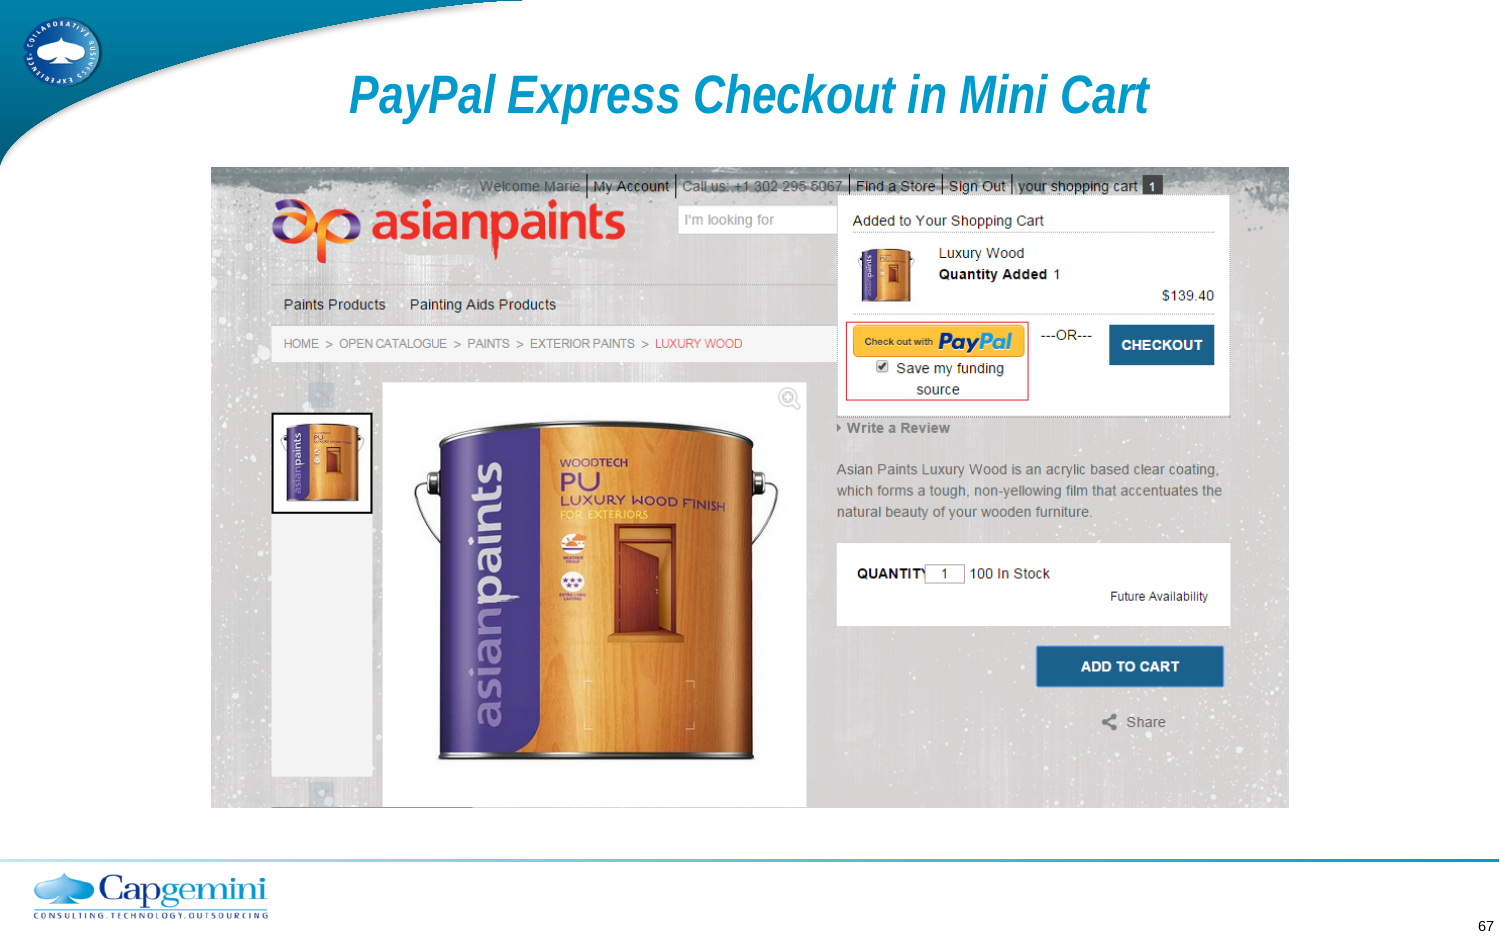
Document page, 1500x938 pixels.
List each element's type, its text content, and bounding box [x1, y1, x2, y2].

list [210, 167, 1290, 808]
title PayPal Express Checkout in Mini Cart [0, 0, 1500, 163]
picture [32, 872, 269, 919]
slide_number 67 [1470, 919, 1500, 936]
